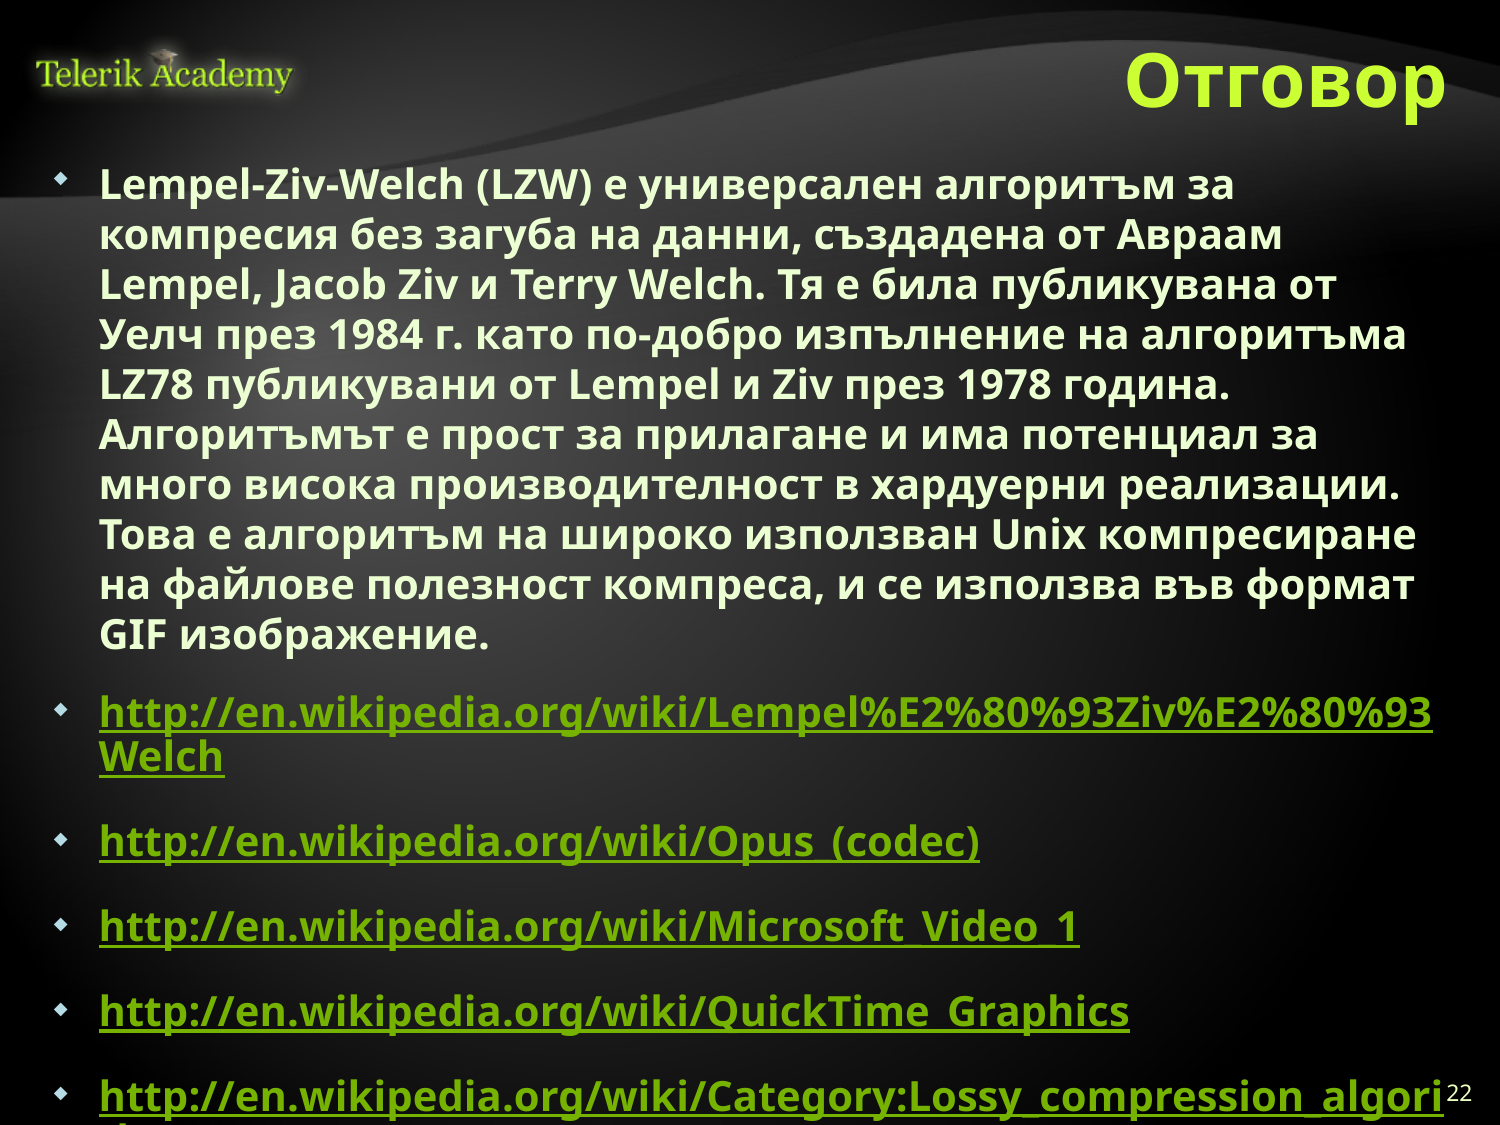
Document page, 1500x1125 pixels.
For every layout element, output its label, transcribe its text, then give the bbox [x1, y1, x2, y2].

list Lempel-Ziv-Welch (LZW) е универсален алгоритъм за компресия без загуба на данни, създадена от Авраам Lempel, Jacob Ziv и Terry Welch. Тя е била публикувана от Уелч през 1984 г. като по-добро изпълнение на алгоритъма LZ78 публикувани от Lempel и Ziv през 1978 година. Алгоритъмът е прост за прилагане и има потенциал за много висока производителност в хардуерни реализации. Това е алгоритъм на широко използван Unix компресиране на файлове полезност компреса, и се използва във формат GIF изображение. http://en.wikipedia.org/wiki/Lempel%E2%80%93Ziv%E2%80%93Welch http://en.wikipedia.org/wiki/Opus_(codec) http://en.wikipedia.org/wiki/Microsoft_Video_1 http://en.wikipedia.org/wiki/QuickTime_Graphics http://en.wikipedia.org/wiki/Category:Lossy_compression_algorithms http://en.wikipedia.org/wiki/Category:Lossless_compression_algorithms [37, 149, 1463, 1075]
picture [0, 0, 1500, 1125]
slide_number 22 [1412, 1074, 1488, 1113]
title Отговор [300, 12, 1463, 149]
